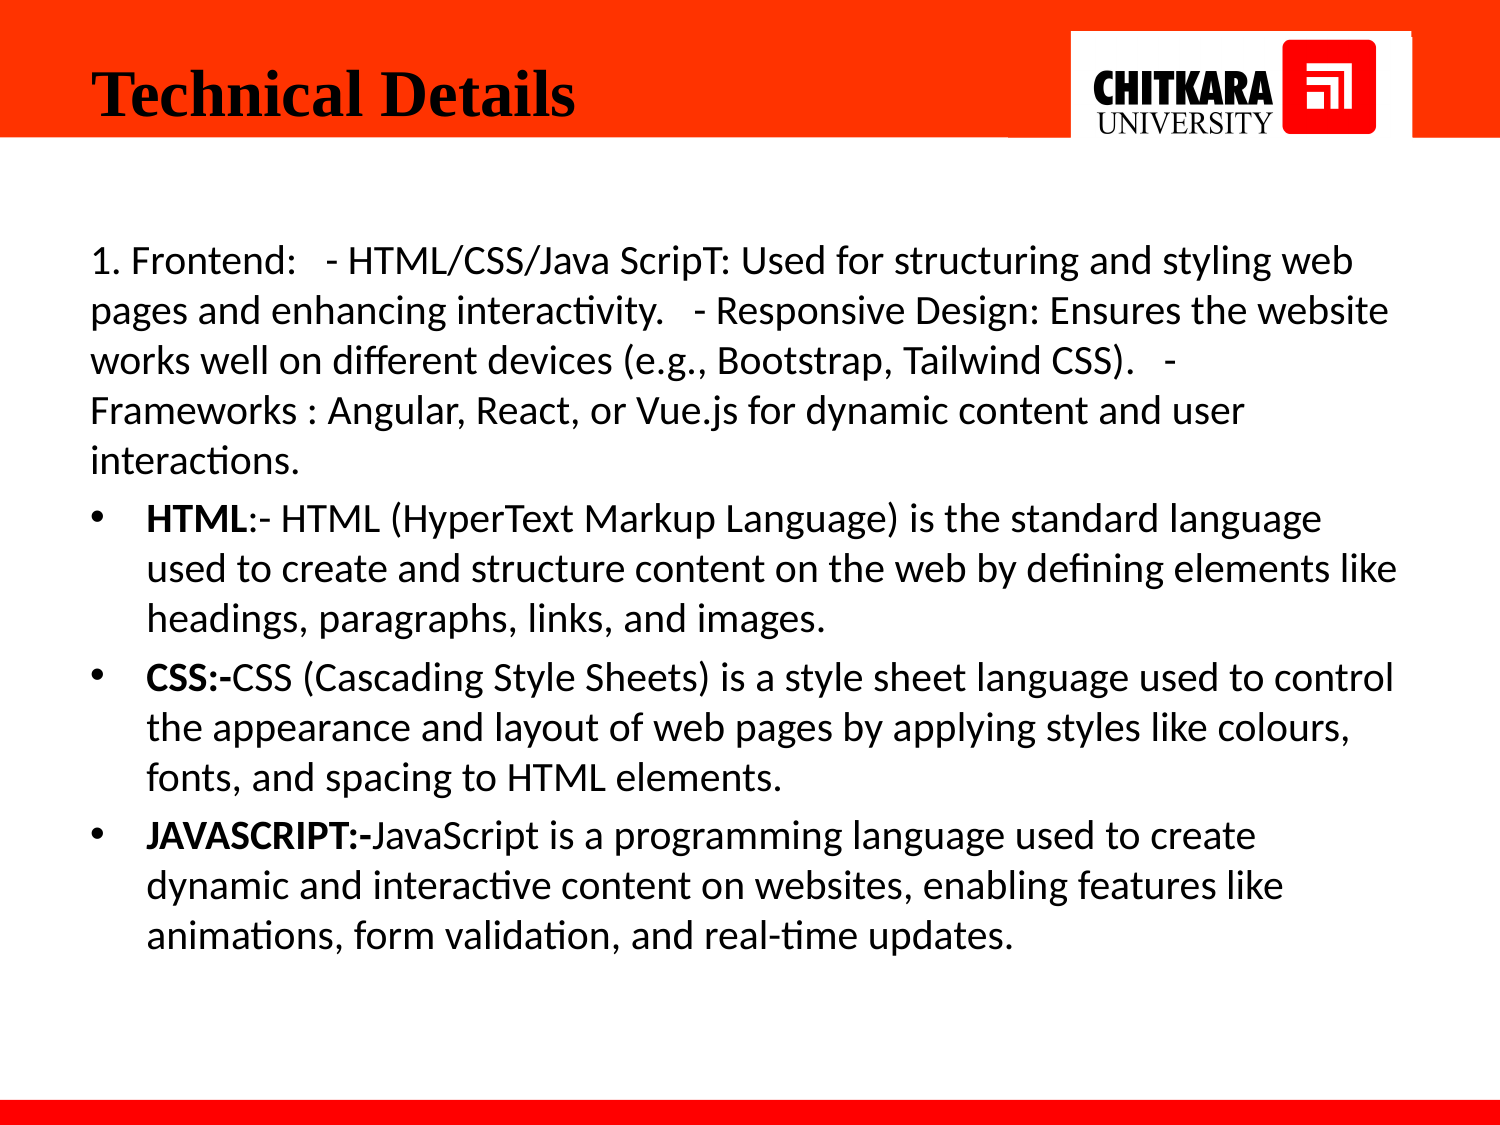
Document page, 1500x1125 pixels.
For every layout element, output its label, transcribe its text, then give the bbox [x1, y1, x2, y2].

list 1. Frontend: - HTML/CSS/Java ScripT: Used for structuring and styling web pages and enhancing interactivity. - Responsive Design: Ensures the website works well on different devices (e.g., Bootstrap, Tailwind CSS). - Frameworks : Angular, React, or Vue.js for dynamic content and user interactions. HTML:- HTML (HyperText Markup Language) is the standard language used to create and structure content on the web by defining elements like headings, paragraphs, links, and images. CSS:-CSS (Cascading Style Sheets) is a style sheet language used to control the appearance and layout of web pages by applying styles like colours, fonts, and spacing to HTML elements. JAVASCRIPT:-JavaScript is a programming language used to create dynamic and interactive content on websites, enabling features like animations, form validation, and real-time updates. [74, 224, 1426, 968]
text_box Technical Details [76, 42, 963, 138]
picture [1074, 37, 1391, 138]
